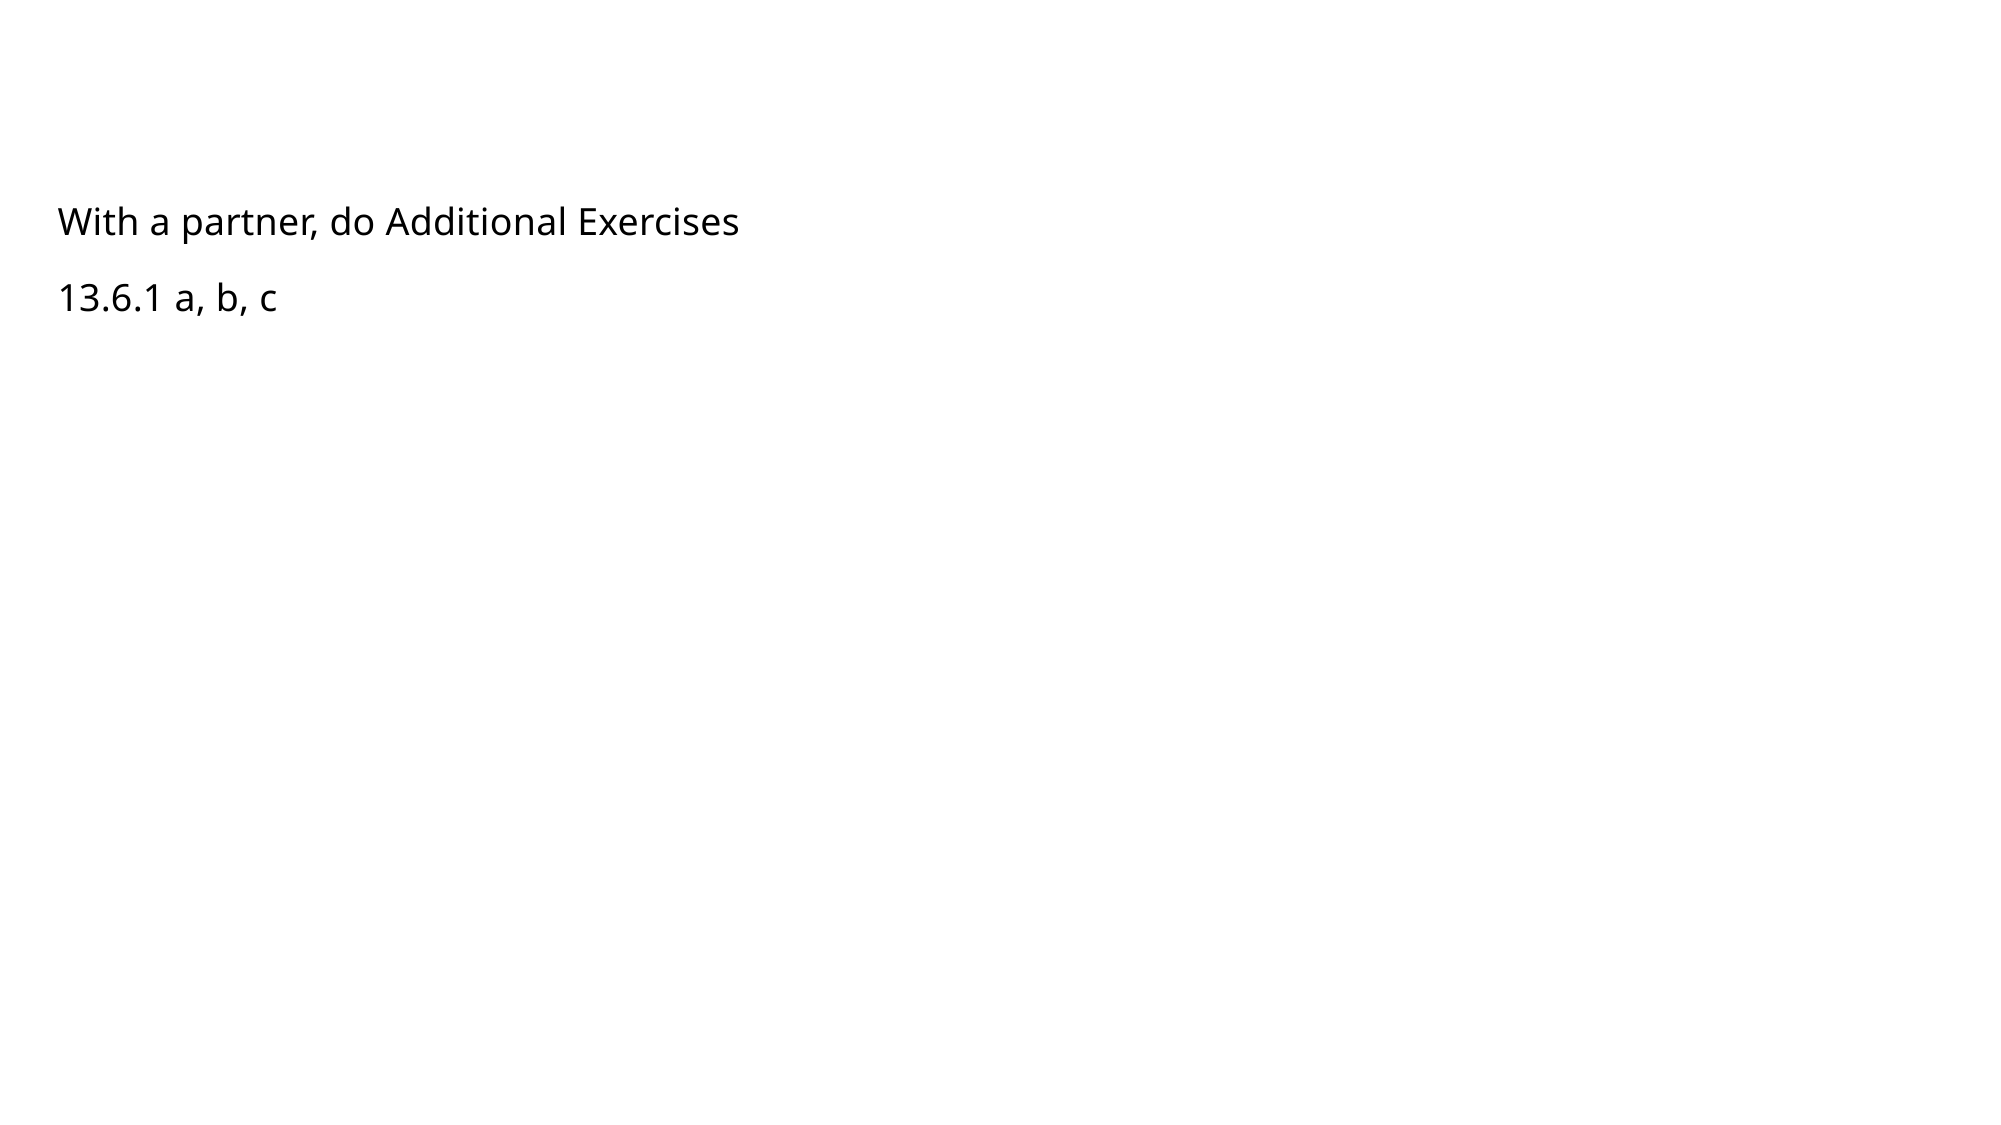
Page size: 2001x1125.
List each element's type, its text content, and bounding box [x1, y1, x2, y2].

list With a partner, do Additional Exercises 13.6.1 a, b, c [42, 193, 1955, 1028]
